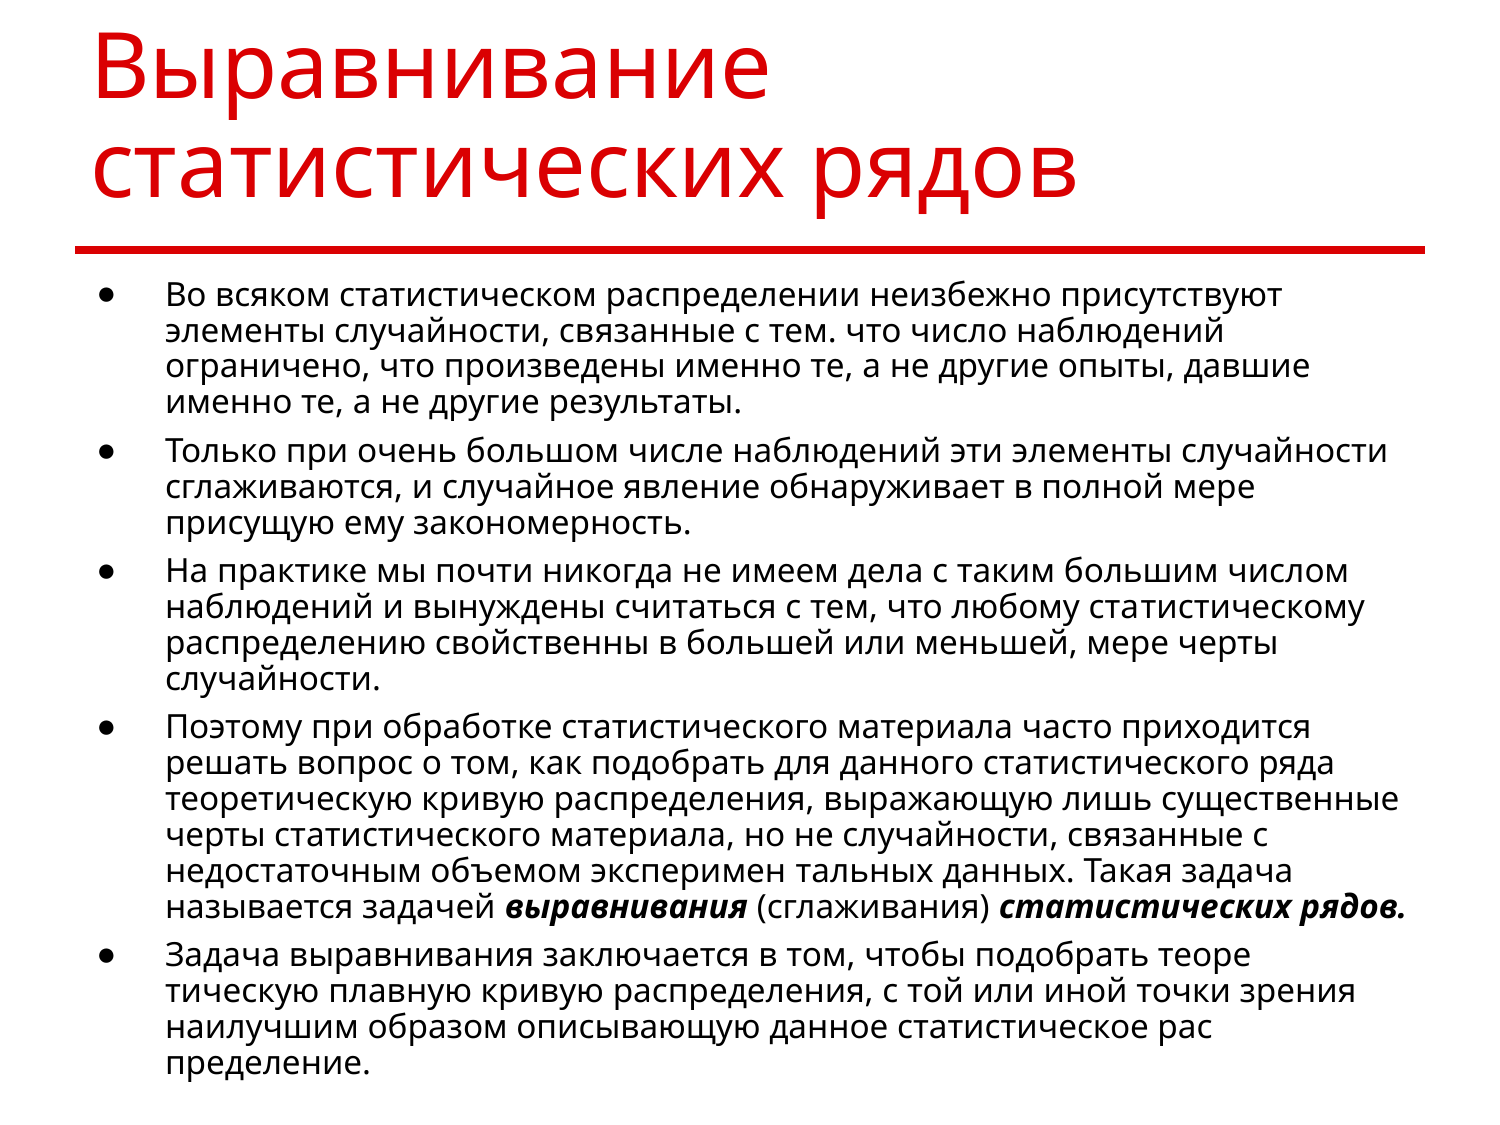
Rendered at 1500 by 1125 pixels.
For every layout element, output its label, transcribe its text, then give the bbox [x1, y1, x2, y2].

title Выравнивание статистических рядов [75, 45, 1425, 233]
list Во всяком статистическом распределении неизбежно присутствуют элементы случайности, связанные с тем. что число наблюдений ограничено, что произведены именно те, а не другие опыты, давшие именно те, а не другие результаты. Только при очень большом числе наблюдений эти элементы случайности сглаживаются, и случайное явление обнаруживает в полной мере присущую ему закономерность. На практике мы почти никогда не имеем дела с таким большим числом наблюдений и вынуждены считаться с тем, что любому ста­тистическому распределению свойственны в большей или меньшей, мере черты случайности. Поэтому при обработке статистического материала часто приходится решать вопрос о том, как подобрать для данного статистического ряда теоретическую кривую распределения, выражающую лишь существенные черты статистического материала, но не случайности, связанные с недостаточным объемом эксперимен­ тальных данных. Такая задача называется задачей выравнивания (сглаживания) статистических рядов. Задача выравнивания заключается в том, чтобы подобрать теоре­ тическую плавную кривую распределения, с той или иной точки зрения наилучшим образом описывающую данное статистическое рас­пределение. [75, 262, 1425, 1078]
